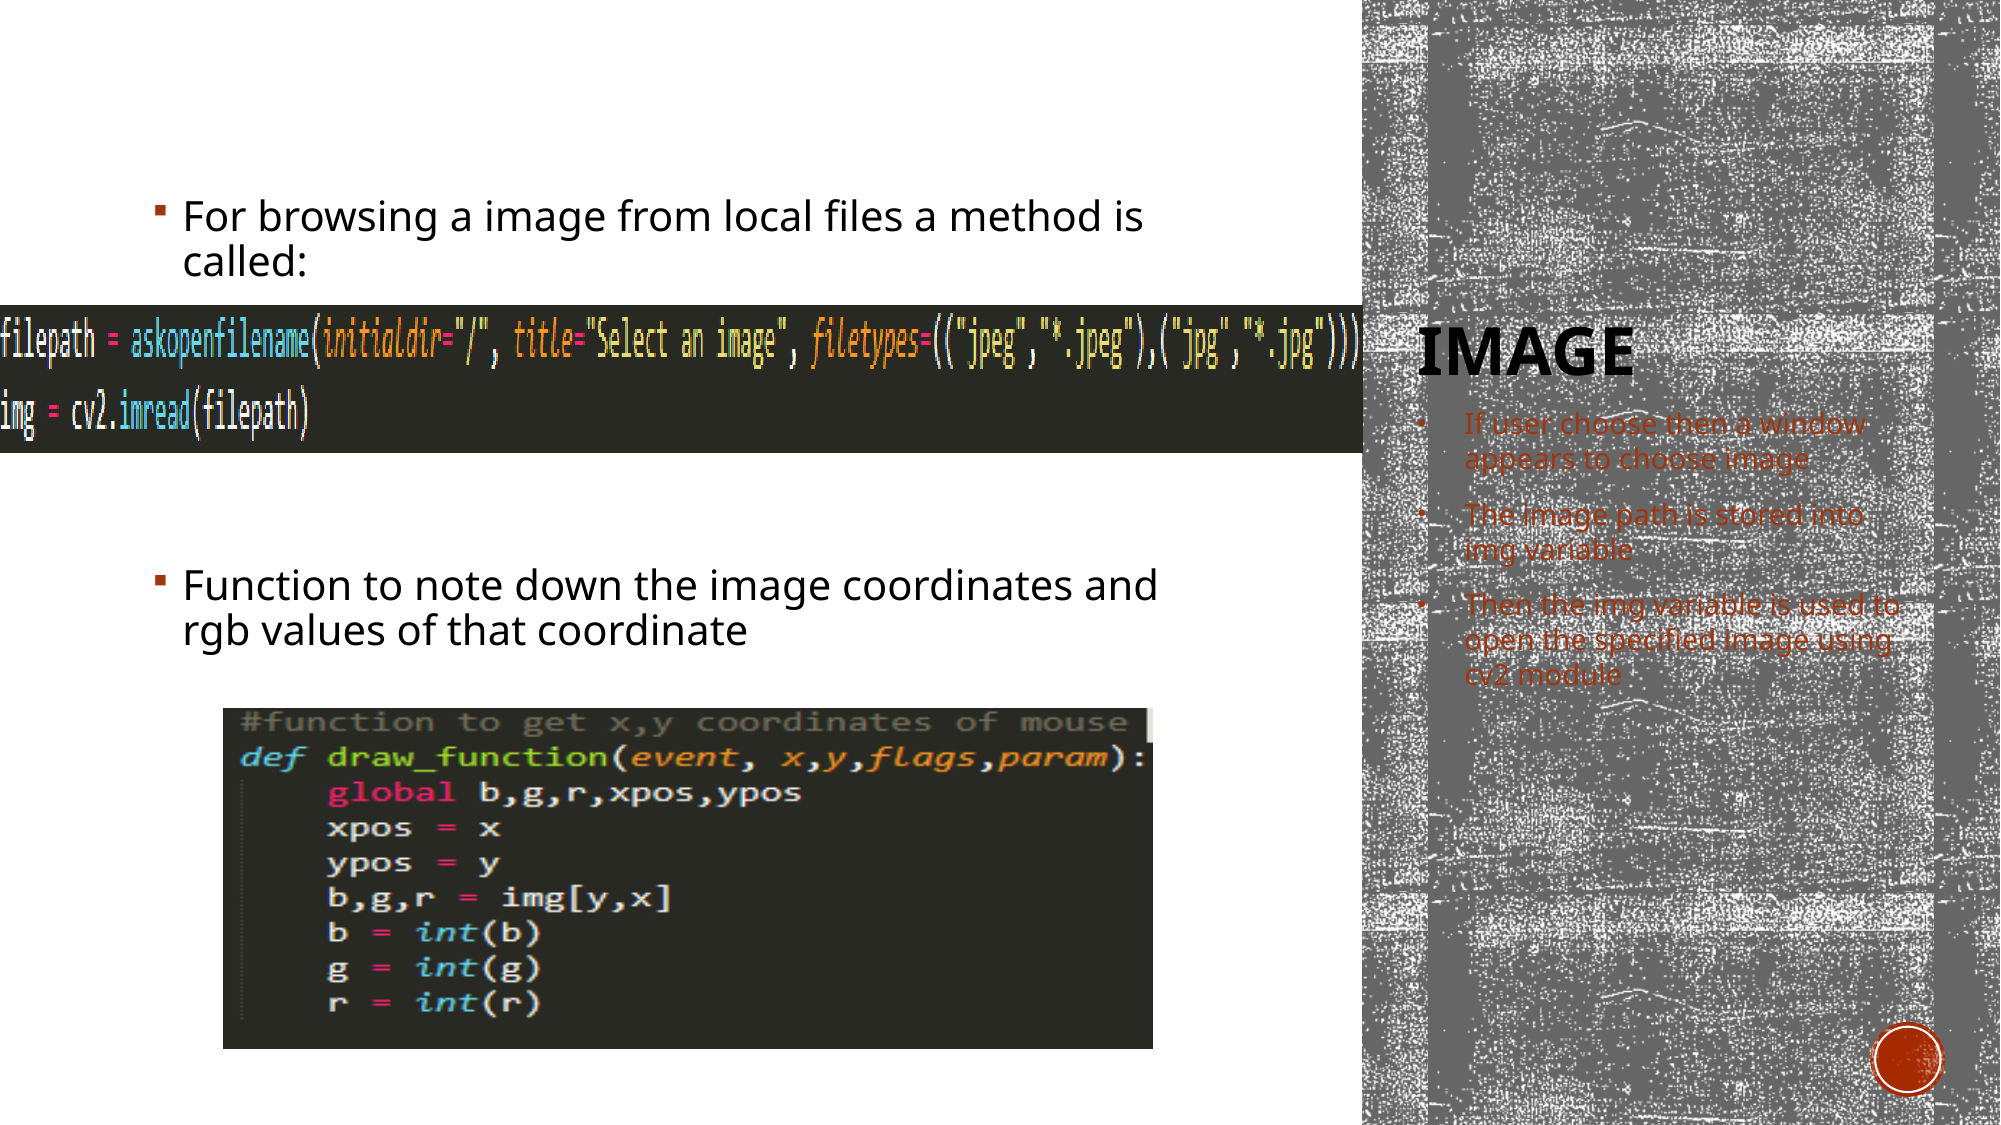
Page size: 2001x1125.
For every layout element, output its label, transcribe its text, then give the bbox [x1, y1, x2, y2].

list If user choose then a window appears to choose image The image path is stored into img variable Then the img variable is used to open the specified image using cv2 module [1402, 397, 1928, 938]
picture [223, 708, 1153, 1049]
title Image [1402, 112, 1928, 397]
list For browsing a image from local files a method is called: Function to note down the image coordinates and rgb values of that coordinate [137, 453, 1239, 936]
picture [0, 306, 1363, 453]
list For browsing a image from local files a method is called: Function to note down the image coordinates and rgb values of that coordinate [137, 112, 1239, 305]
